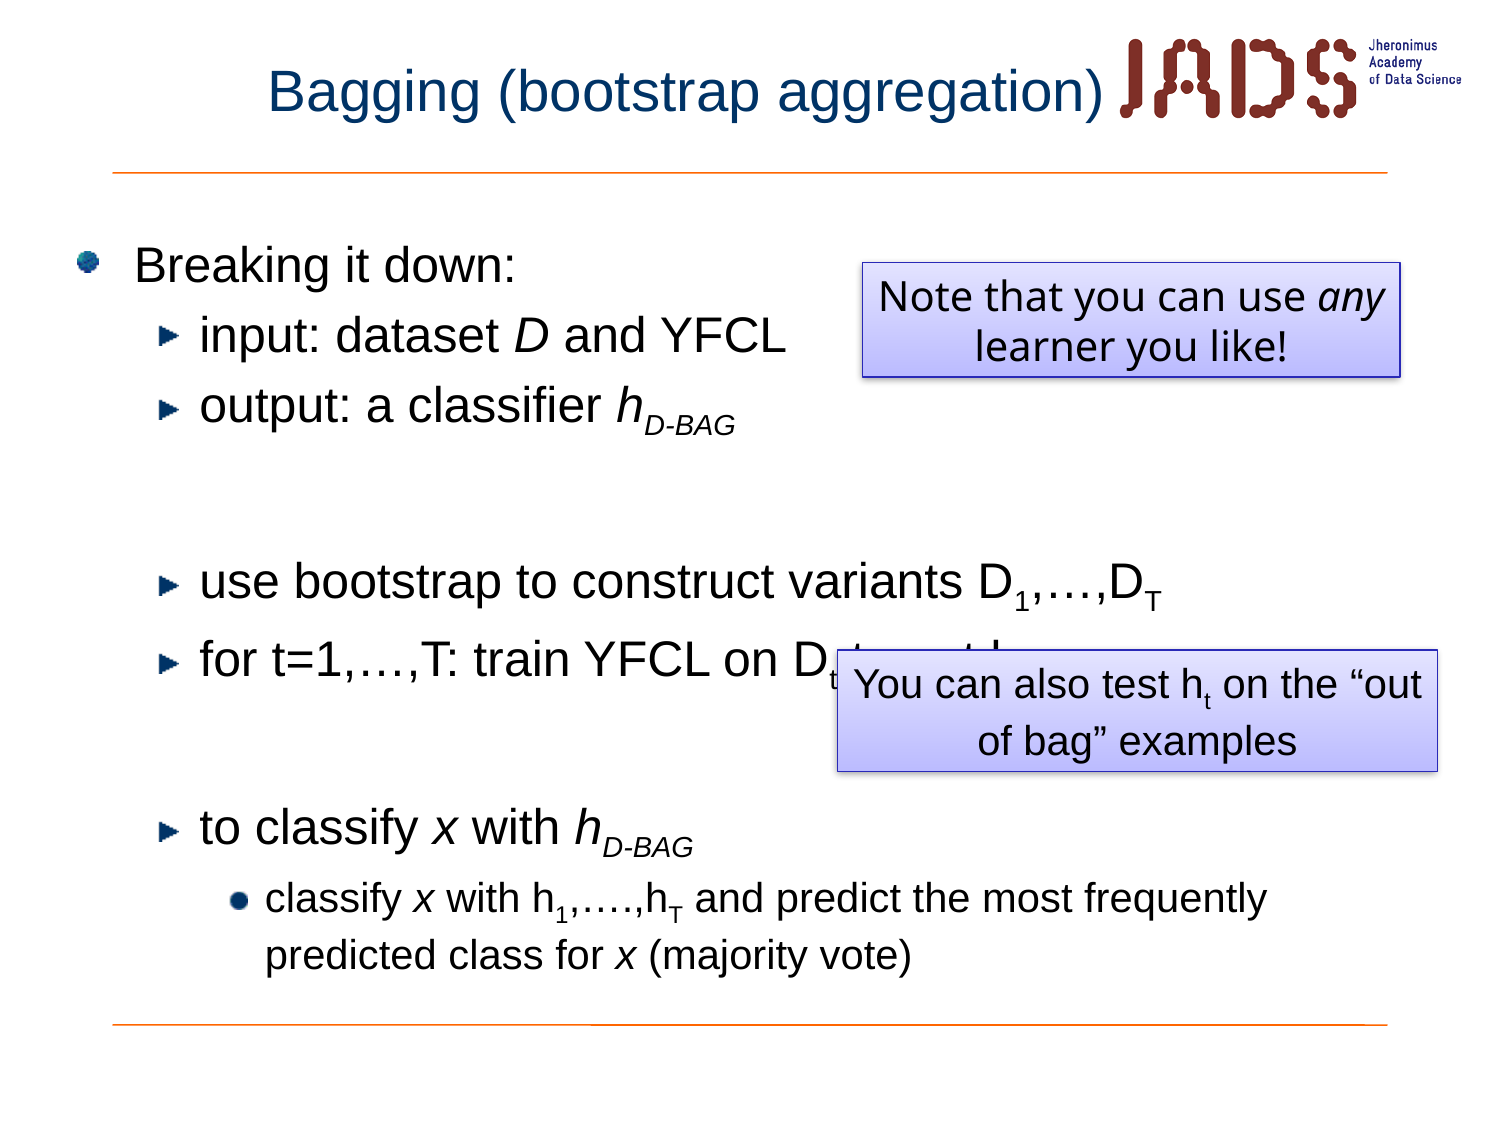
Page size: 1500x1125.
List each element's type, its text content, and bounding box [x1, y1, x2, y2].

picture [152, 569, 179, 596]
picture [77, 251, 99, 273]
list Breaking it down: input: dataset D and YFCL output: a classifier hD-BAG use bootstrap to construct variants D1,…,DT for t=1,…,T: train YFCL on Dt to get ht to classify x with hD-BAG classify x with h1,….,hT and predict the most frequently predicted class for x (majority vote) [62, 224, 1463, 1000]
text_box You can also test ht on the “out of bag” examples [837, 649, 1438, 772]
title Bagging (bootstrap aggregation) [252, 19, 1185, 157]
picture [152, 647, 179, 674]
picture [152, 815, 179, 842]
picture [152, 393, 179, 420]
picture [227, 889, 248, 910]
picture [152, 319, 179, 346]
picture [1080, 0, 1500, 157]
text_box Note that you can use any learner you like! [862, 262, 1401, 378]
